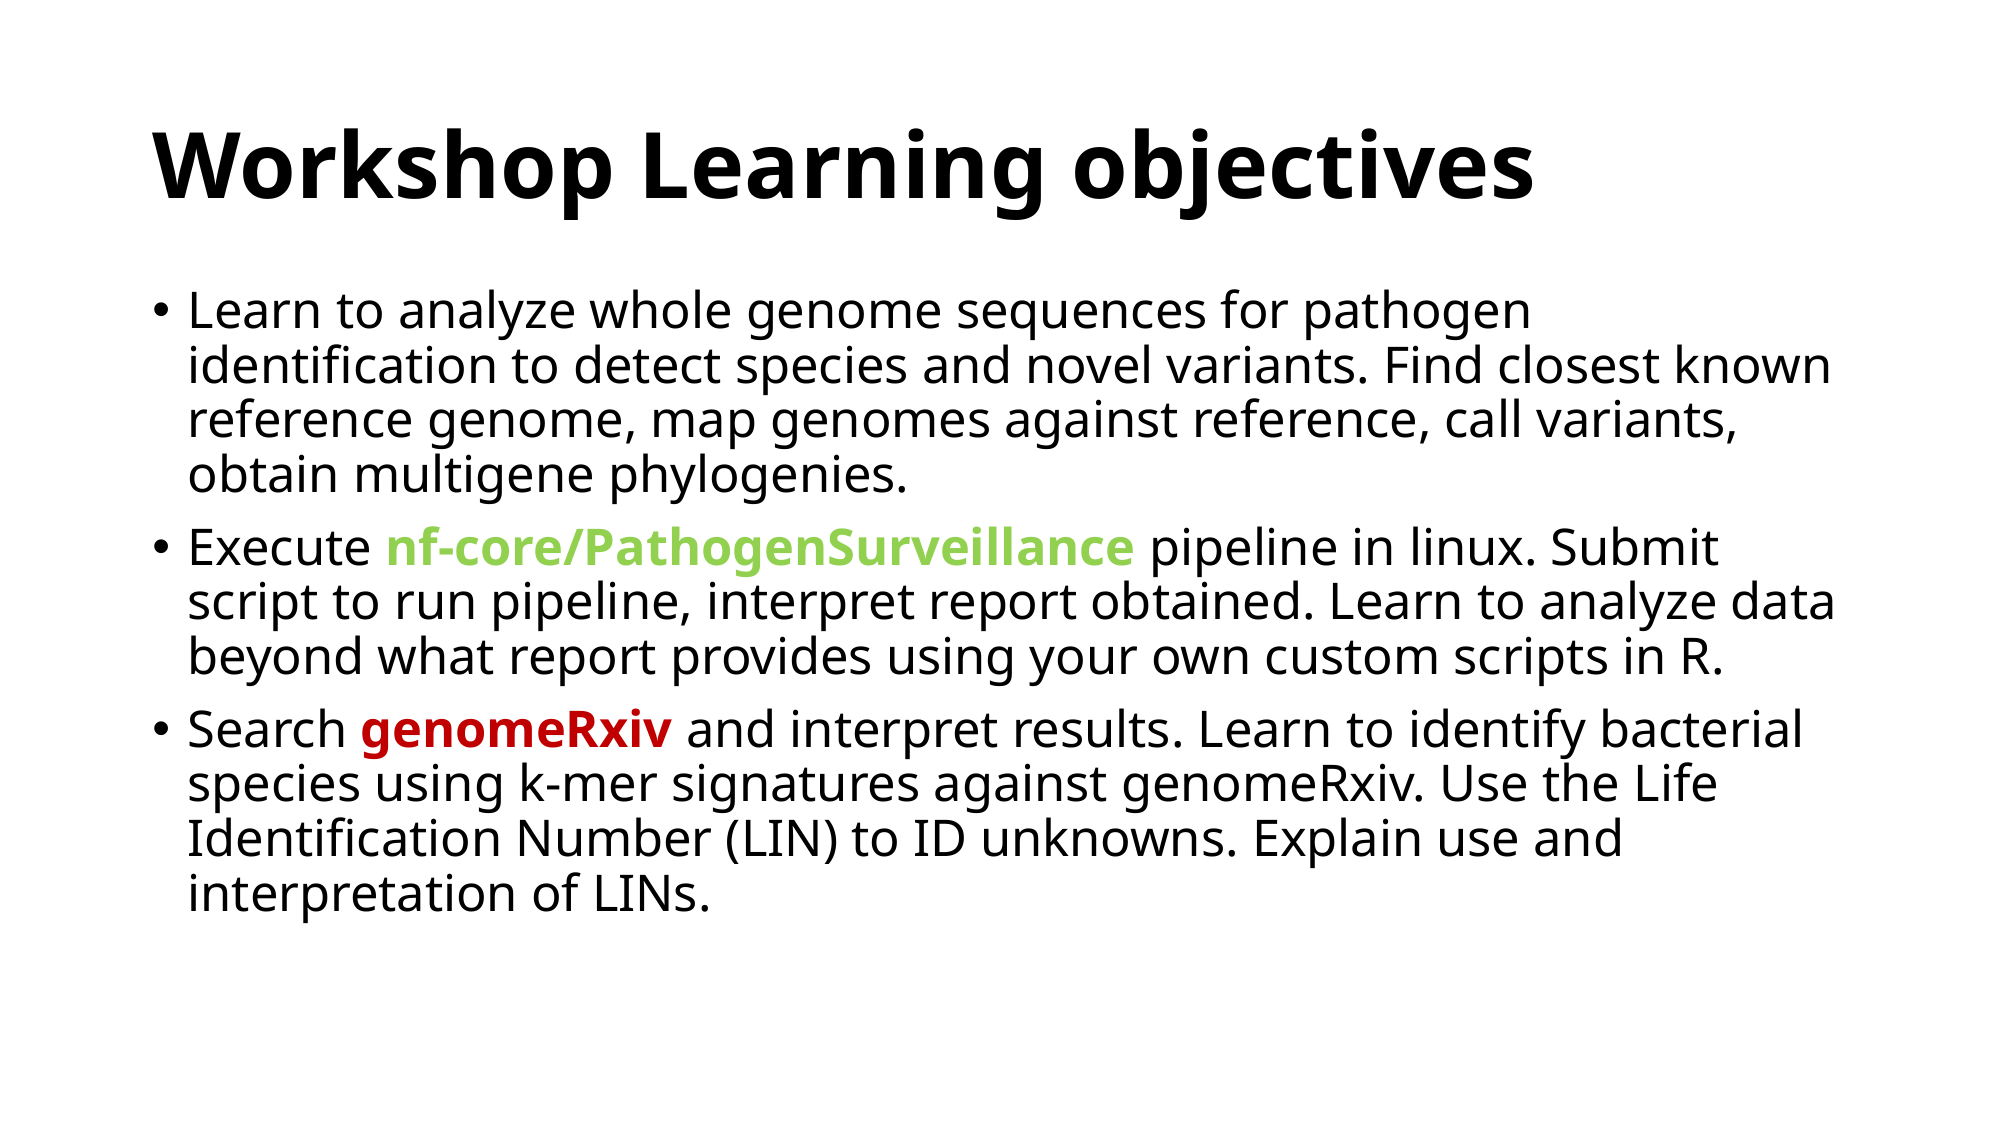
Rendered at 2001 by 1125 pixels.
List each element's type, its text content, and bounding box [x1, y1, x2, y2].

title Workshop Learning objectives [137, 59, 1863, 277]
list Learn to analyze whole genome sequences for pathogen identification to detect species and novel variants. Find closest known reference genome, map genomes against reference, call variants, obtain multigene phylogenies. Execute nf-core/PathogenSurveillance pipeline in linux. Submit script to run pipeline, interpret report obtained. Learn to analyze data beyond what report provides using your own custom scripts in R. Search genomeRxiv and interpret results. Learn to identify bacterial species using k-mer signatures against genomeRxiv. Use the Life Identification Number (LIN) to ID unknowns. Explain use and interpretation of LINs. [137, 277, 1863, 992]
